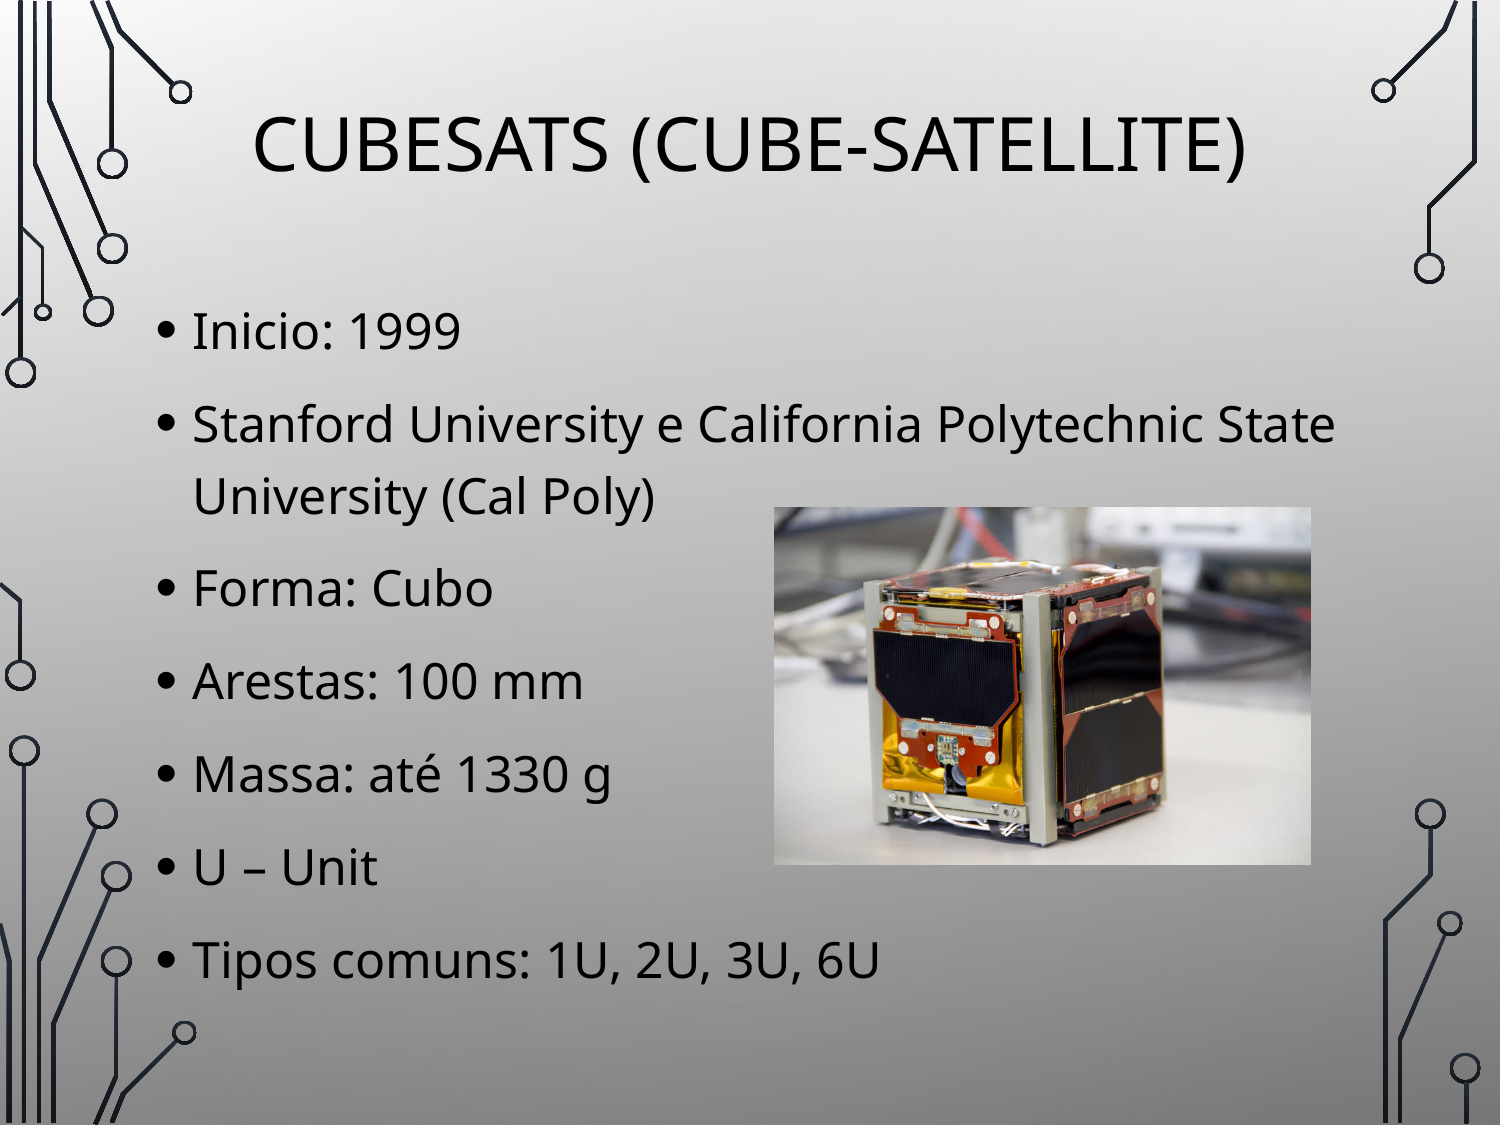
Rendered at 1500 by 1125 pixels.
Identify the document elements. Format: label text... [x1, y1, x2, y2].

list Inicio: 1999 Stanford University e California Polytechnic State University (Cal Poly) Forma: Cubo Arestas: 100 mm Massa: até 1330 g U – Unit Tipos comuns: 1U, 2U, 3U, 6U [140, 279, 1360, 1014]
picture [774, 507, 1312, 866]
title CubeSats (Cube-Satellite) [140, 25, 1360, 269]
